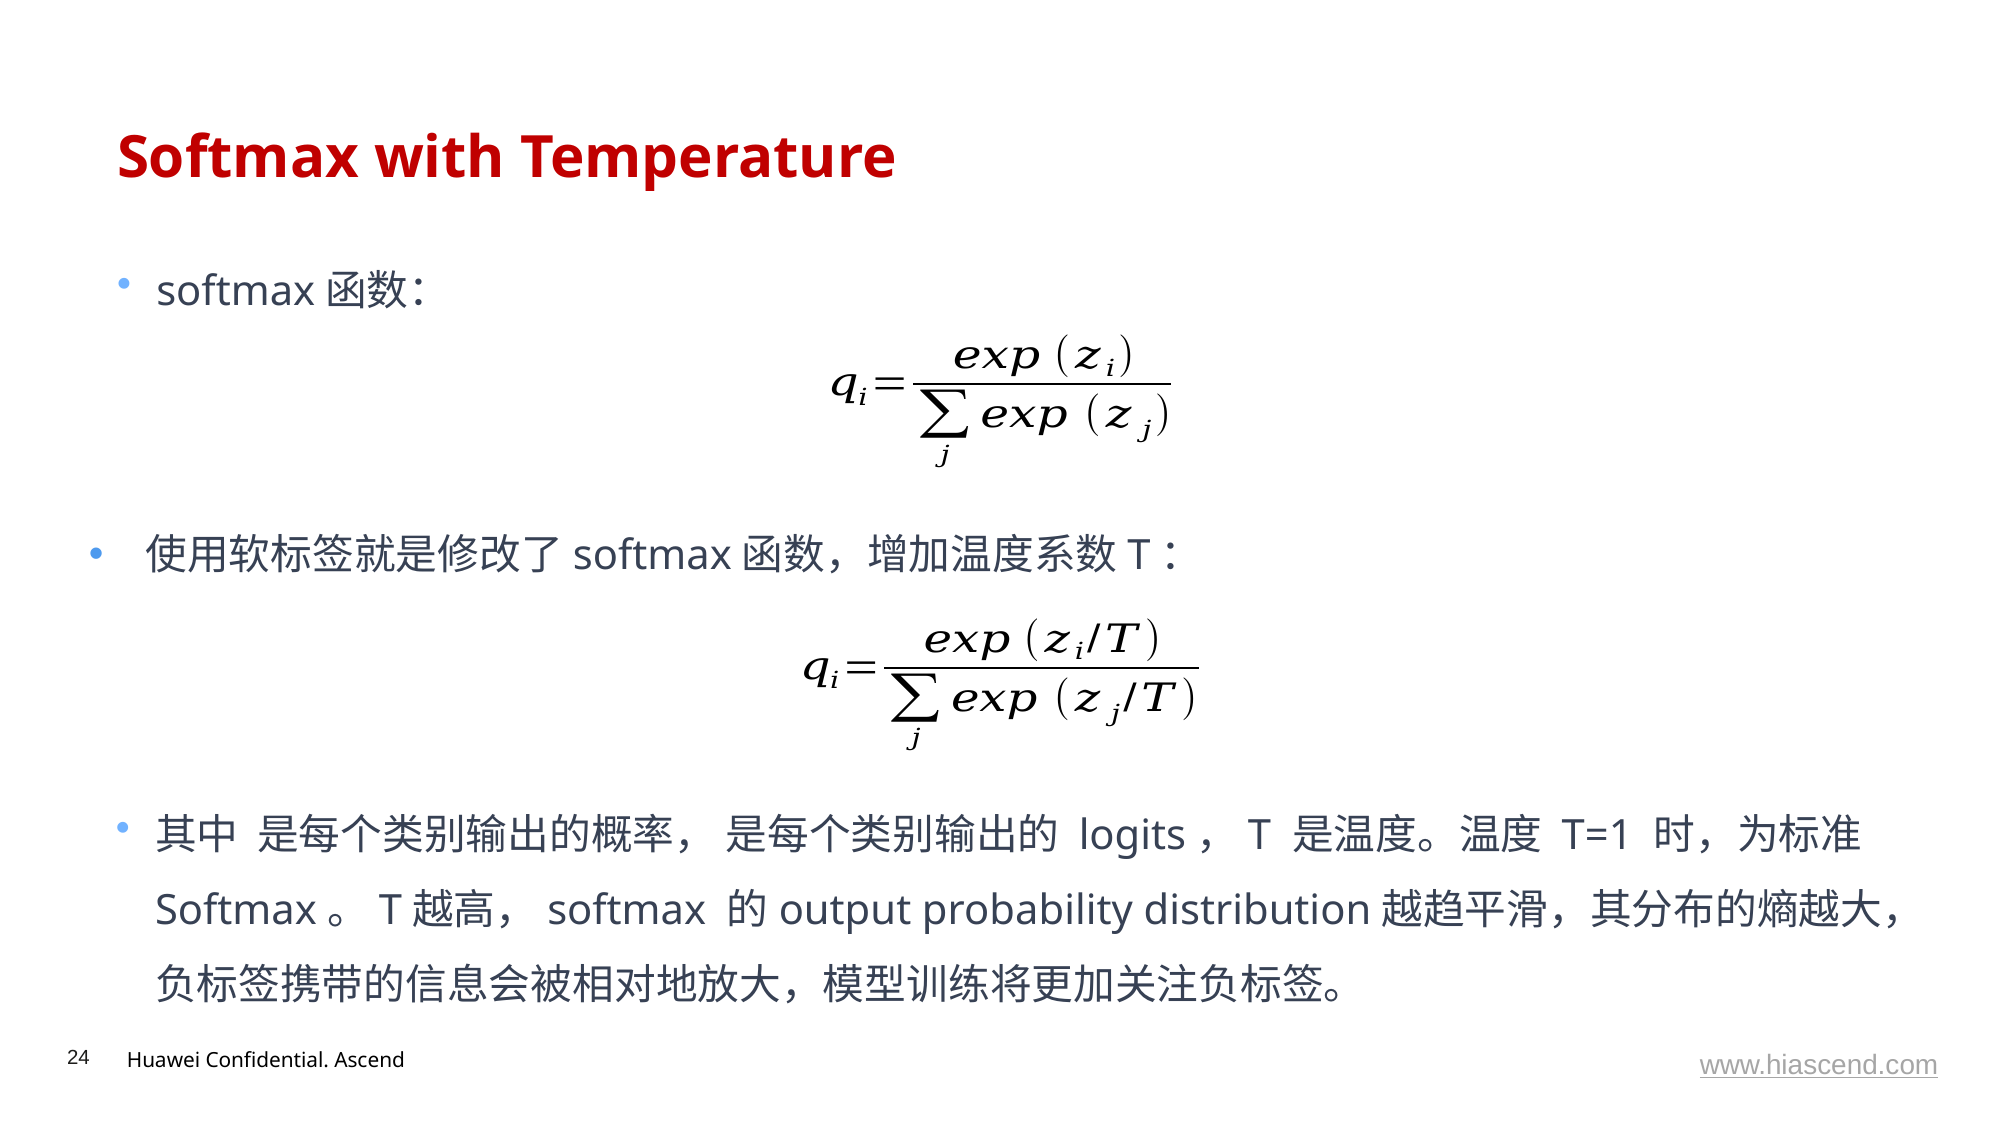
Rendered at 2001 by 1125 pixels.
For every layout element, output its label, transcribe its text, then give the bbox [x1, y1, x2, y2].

title Softmax with Temperature [102, 111, 1901, 209]
list softmax函数： [102, 231, 1901, 329]
text_box 使用软标签就是修改了softmax函数，增加温度系数T： [74, 520, 1218, 586]
